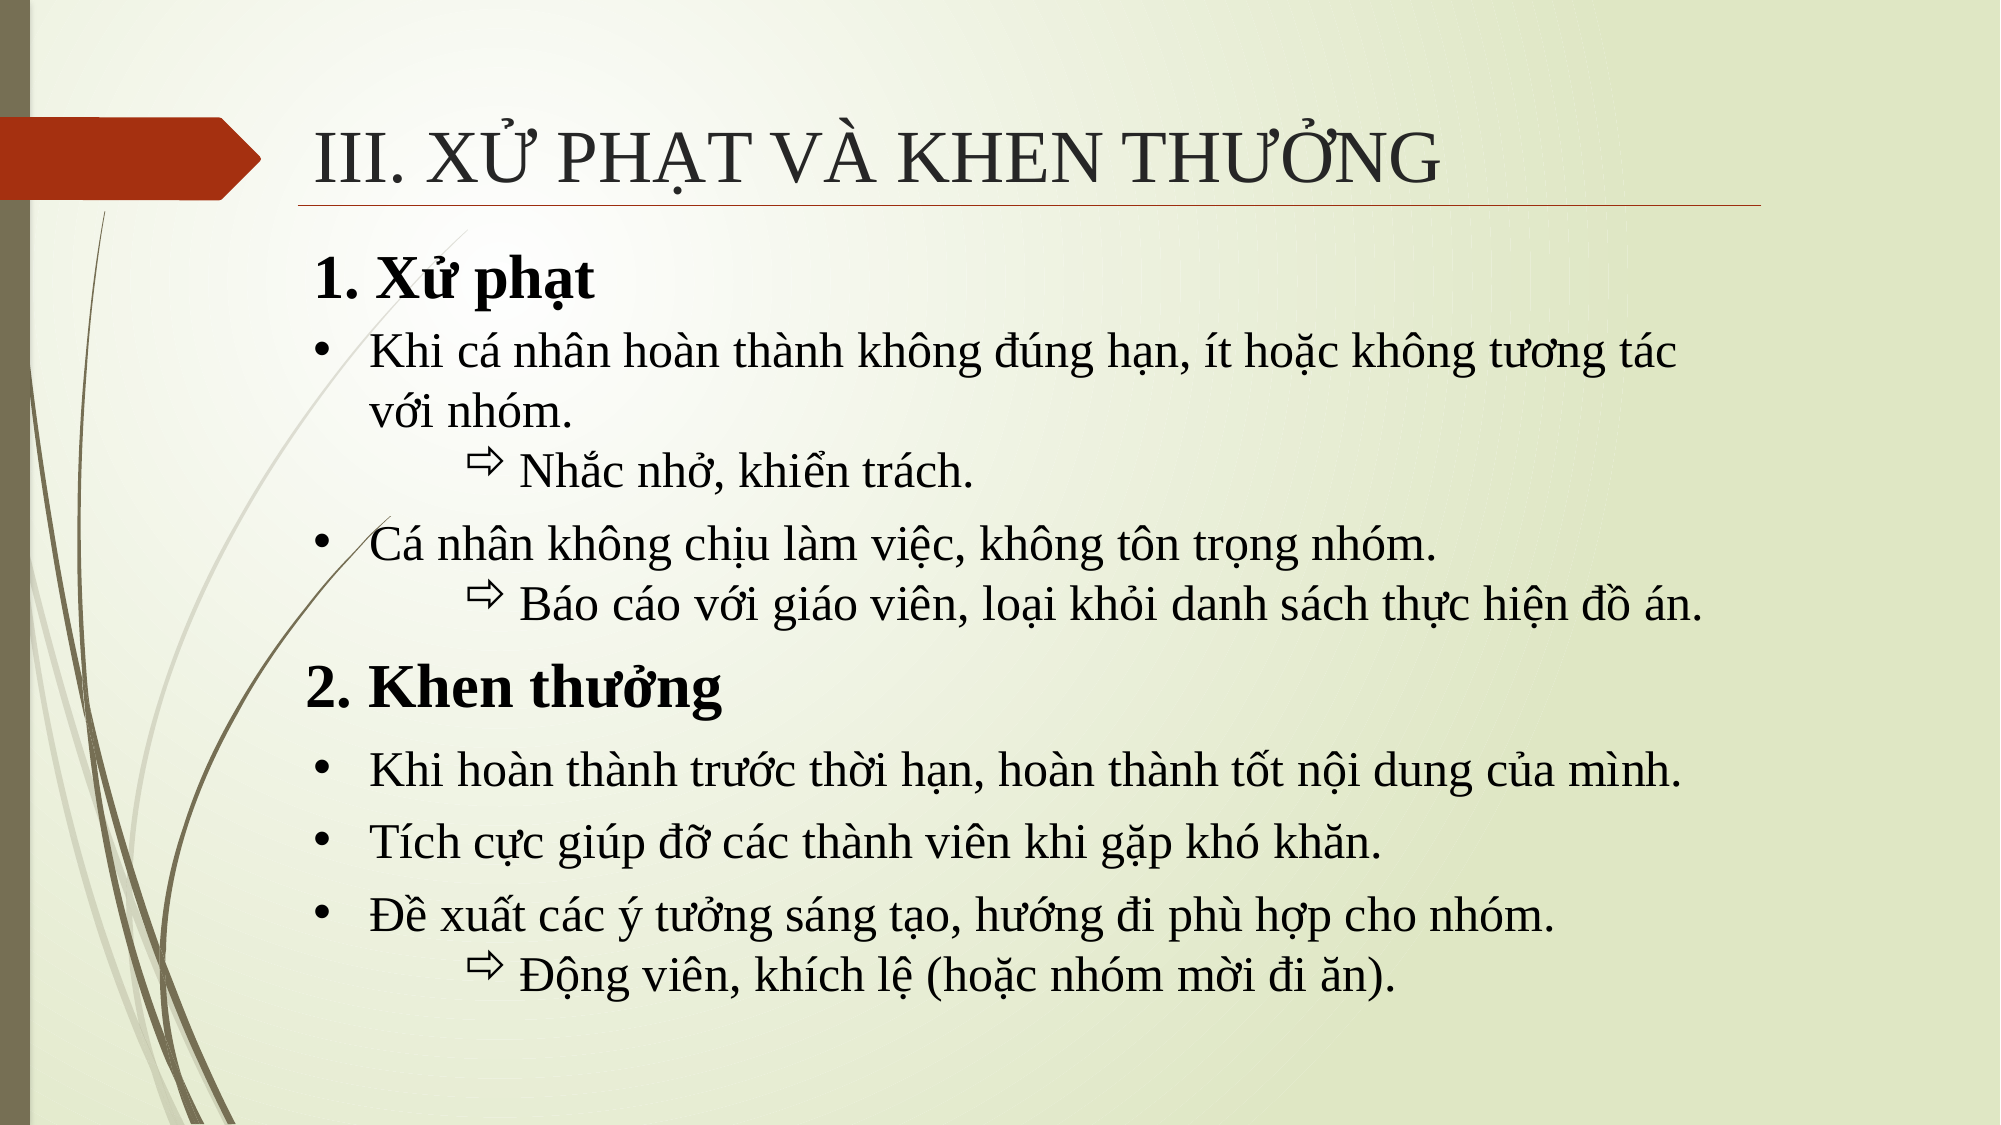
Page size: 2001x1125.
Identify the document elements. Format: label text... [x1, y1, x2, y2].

text_box 2. Khen thưởng [290, 637, 874, 728]
text_box Khi hoàn thành trước thời hạn, hoàn thành tốt nội dung của mình. Tích cực giúp đỡ các thành viên khi gặp khó khăn. Đề xuất các ý tưởng sáng tạo, hướng đi phù hợp cho nhóm. Động viên, khích lệ (hoặc nhóm mời đi ăn). [298, 728, 1720, 1009]
text_box III. XỬ PHẠT VÀ KHEN THƯỞNG [298, 206, 1761, 311]
text_box Khi cá nhân hoàn thành không đúng hạn, ít hoặc không tương tác với nhóm. Nhắc nhở, khiển trách. Cá nhân không chịu làm việc, không tôn trọng nhóm. Báo cáo với giáo viên, loại khỏi danh sách thực hiện đồ án. [298, 310, 1720, 638]
text_box 1. Xử phạt [298, 228, 882, 310]
text_box III. XỬ PHẠT VÀ KHEN THƯỞNG [298, 100, 1761, 205]
